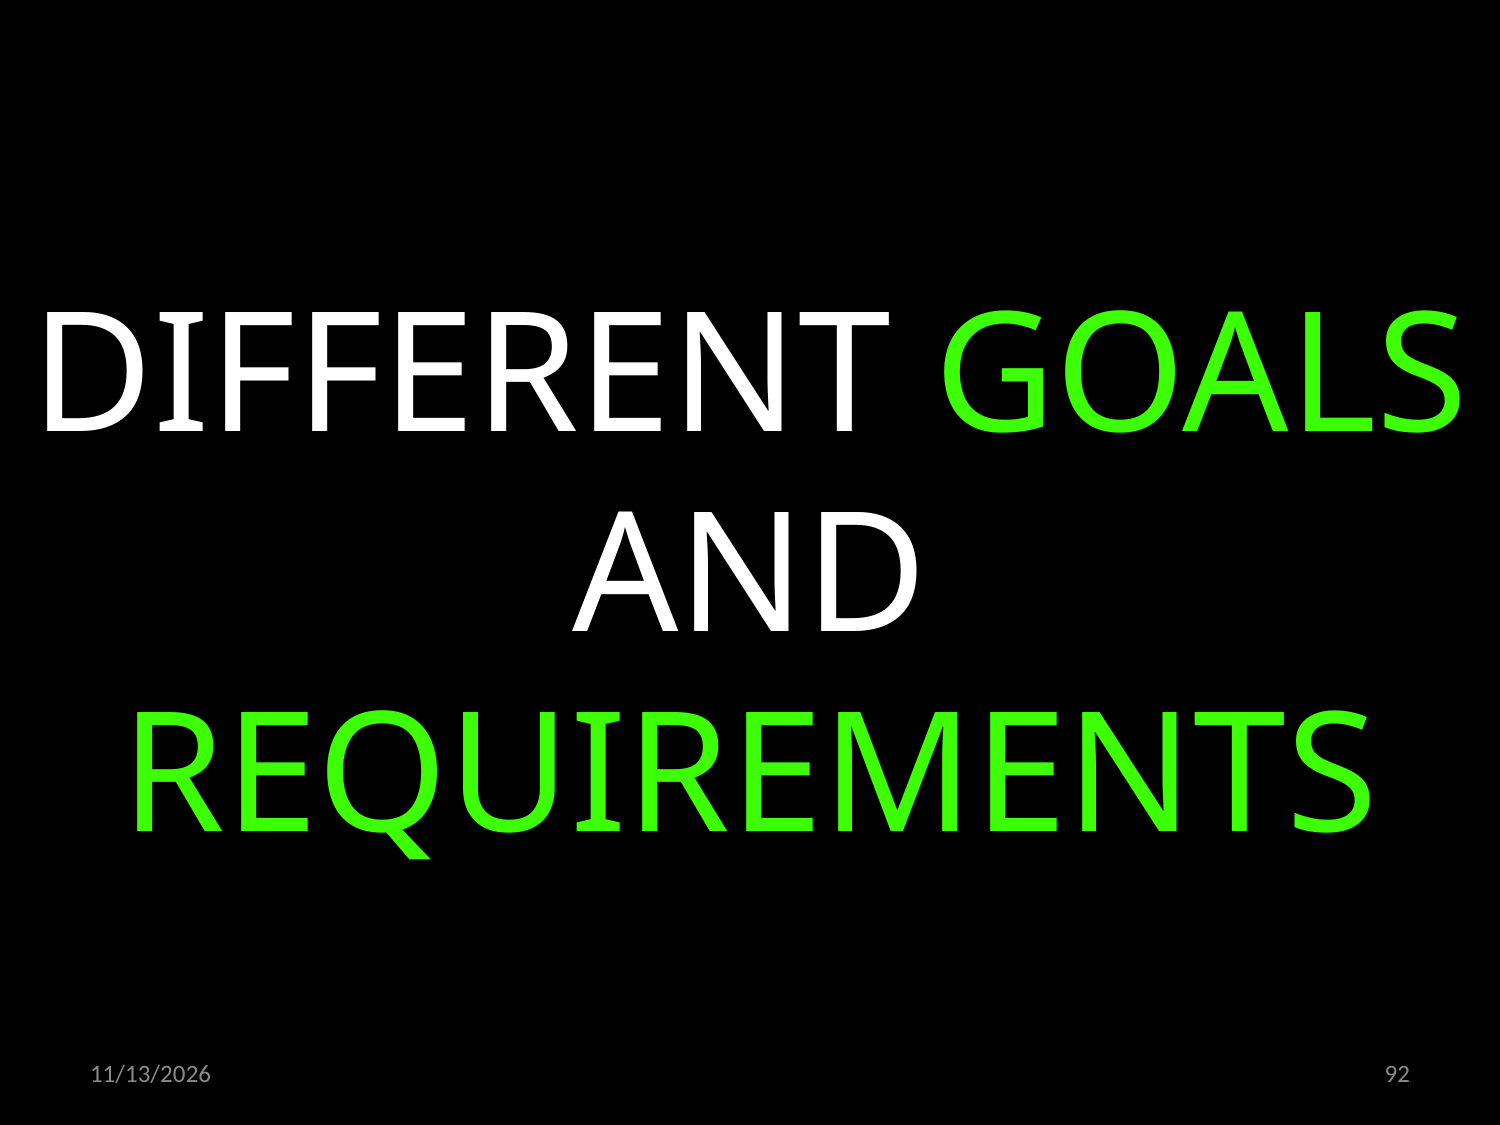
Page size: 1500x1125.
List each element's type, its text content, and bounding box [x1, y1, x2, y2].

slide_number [75, 1042, 425, 1103]
text_box DIFFERENT GOALS AND REQUIREMENTS [0, 257, 1500, 359]
slide_number 92 [1074, 1042, 1425, 1103]
